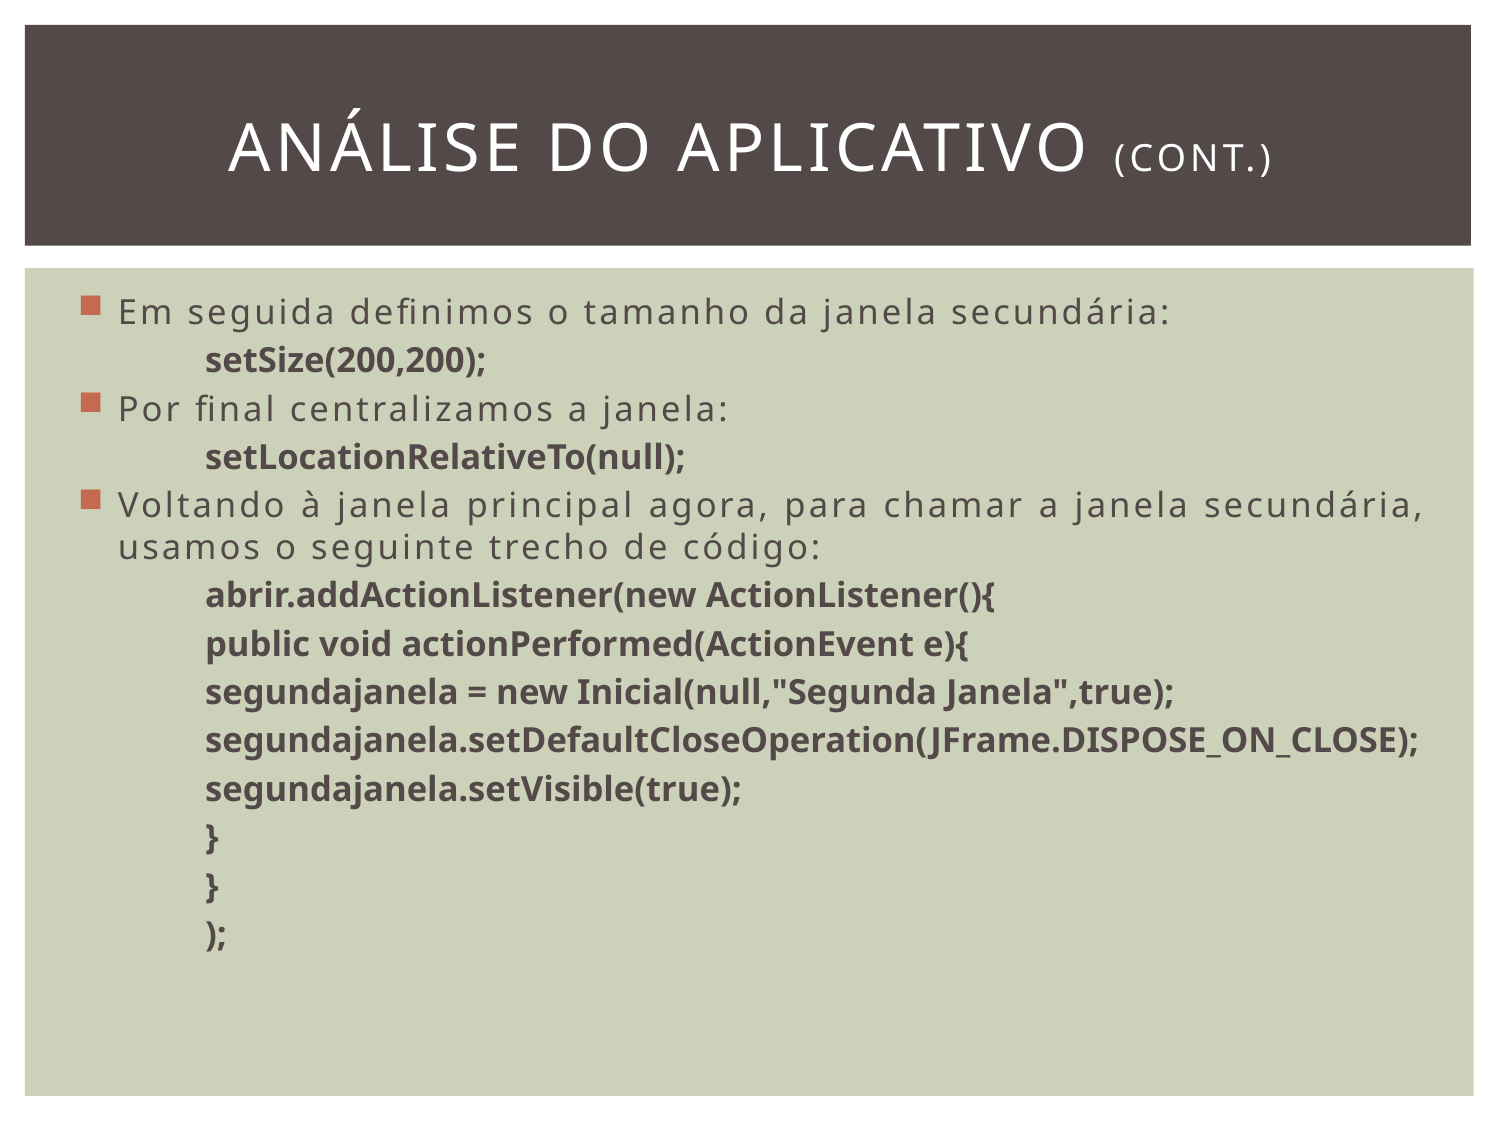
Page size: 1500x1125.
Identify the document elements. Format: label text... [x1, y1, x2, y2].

list Em seguida definimos o tamanho da janela secundária: setSize(200,200); Por final centralizamos a janela: setLocationRelativeTo(null); Voltando à janela principal agora, para chamar a janela secundária, usamos o seguinte trecho de código: abrir.addActionListener(new ActionListener(){ public void actionPerformed(ActionEvent e){ segundajanela = new Inicial(null,"Segunda Janela",true); segundajanela.setDefaultCloseOperation(JFrame.DISPOSE_ON_CLOSE); segundajanela.setVisible(true); } } ); [62, 281, 1442, 1005]
title análise do aplicativo (cont.) [62, 58, 1438, 232]
